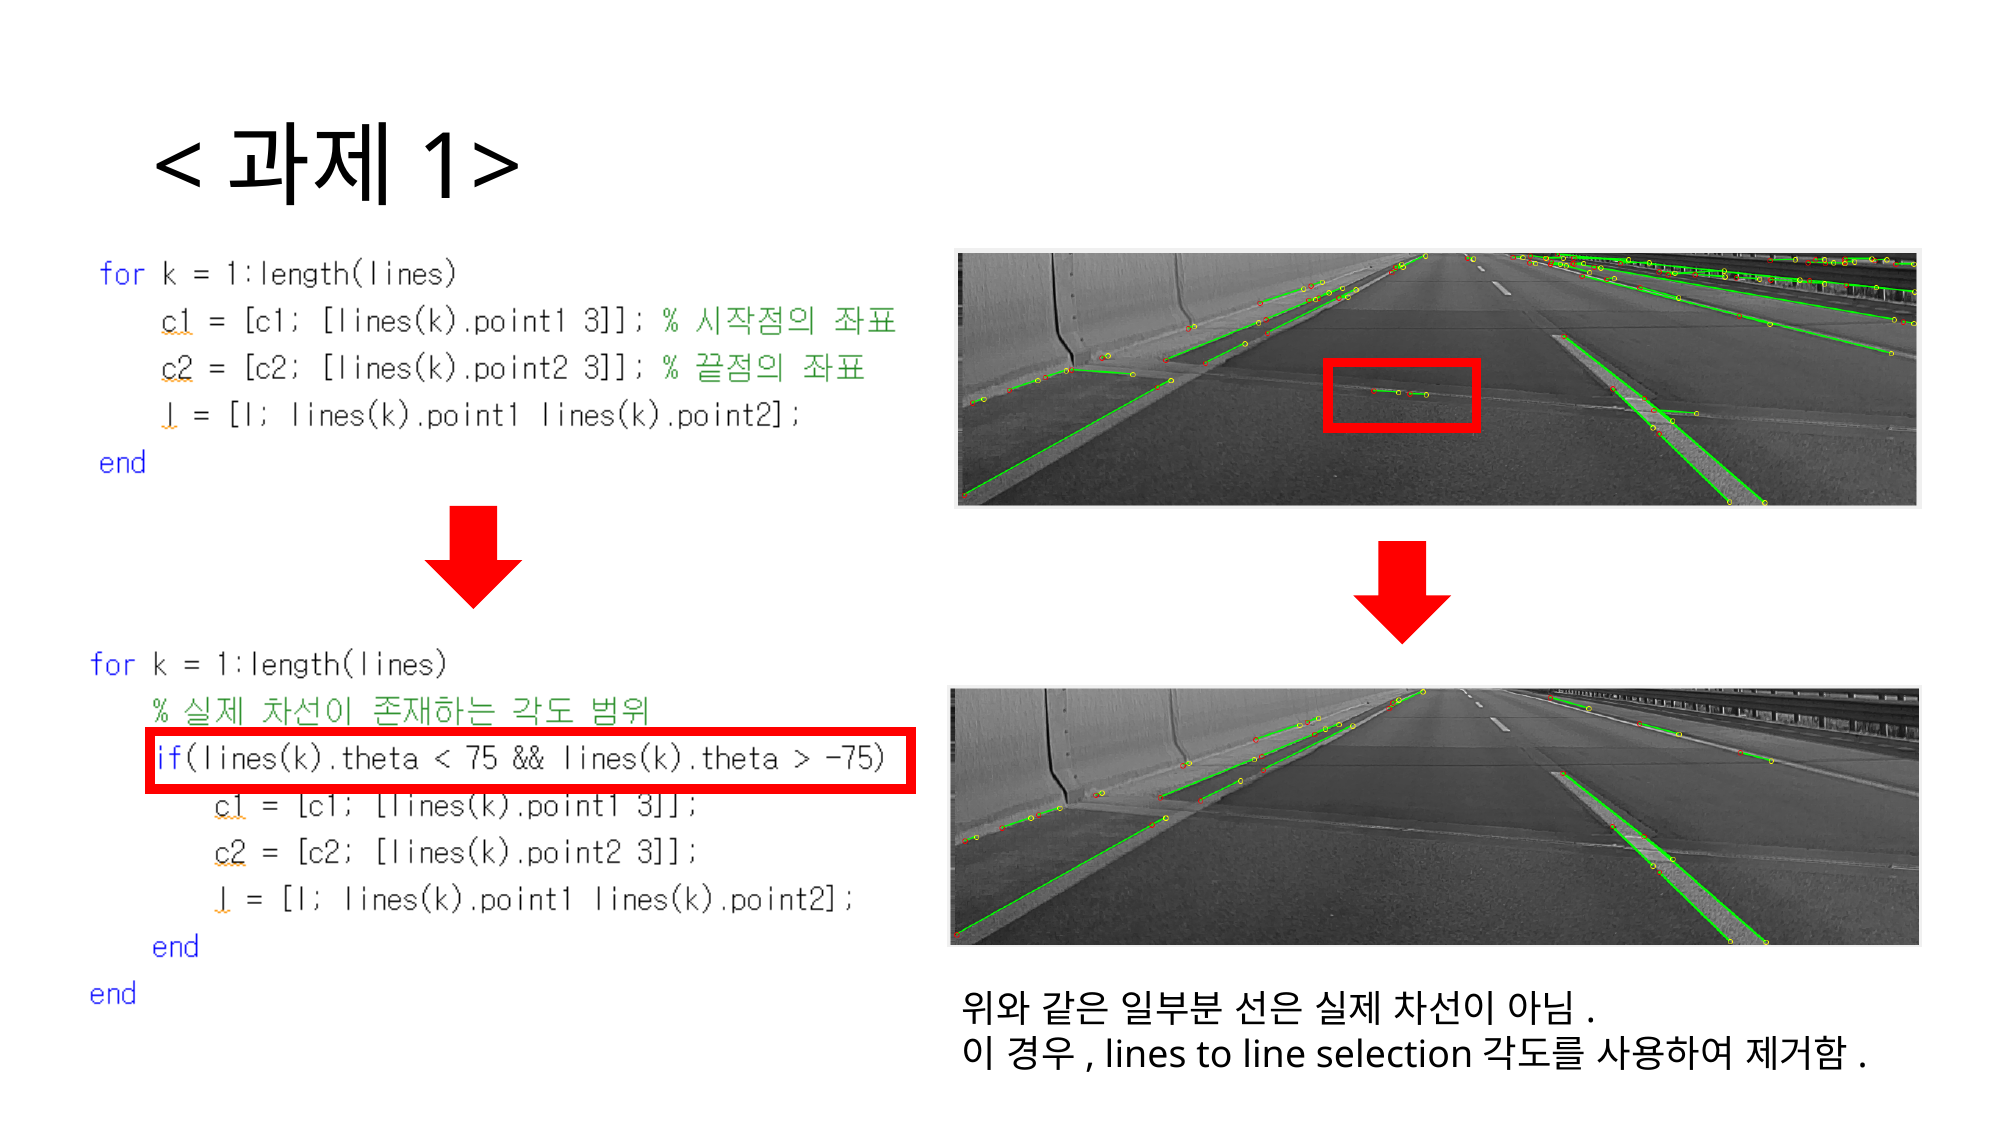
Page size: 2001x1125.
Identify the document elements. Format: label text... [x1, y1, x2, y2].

text_box [1358, 543, 1447, 642]
picture [954, 248, 1922, 509]
text_box [429, 507, 518, 607]
text_box 위와 같은 일부분 선은 실제 차선이 아님. 이 경우, lines to line selection각도를 사용하여 제거함. [947, 978, 1976, 1083]
title <과제1> [137, 59, 1863, 278]
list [947, 685, 1922, 947]
picture [93, 255, 911, 481]
picture [85, 644, 919, 1012]
